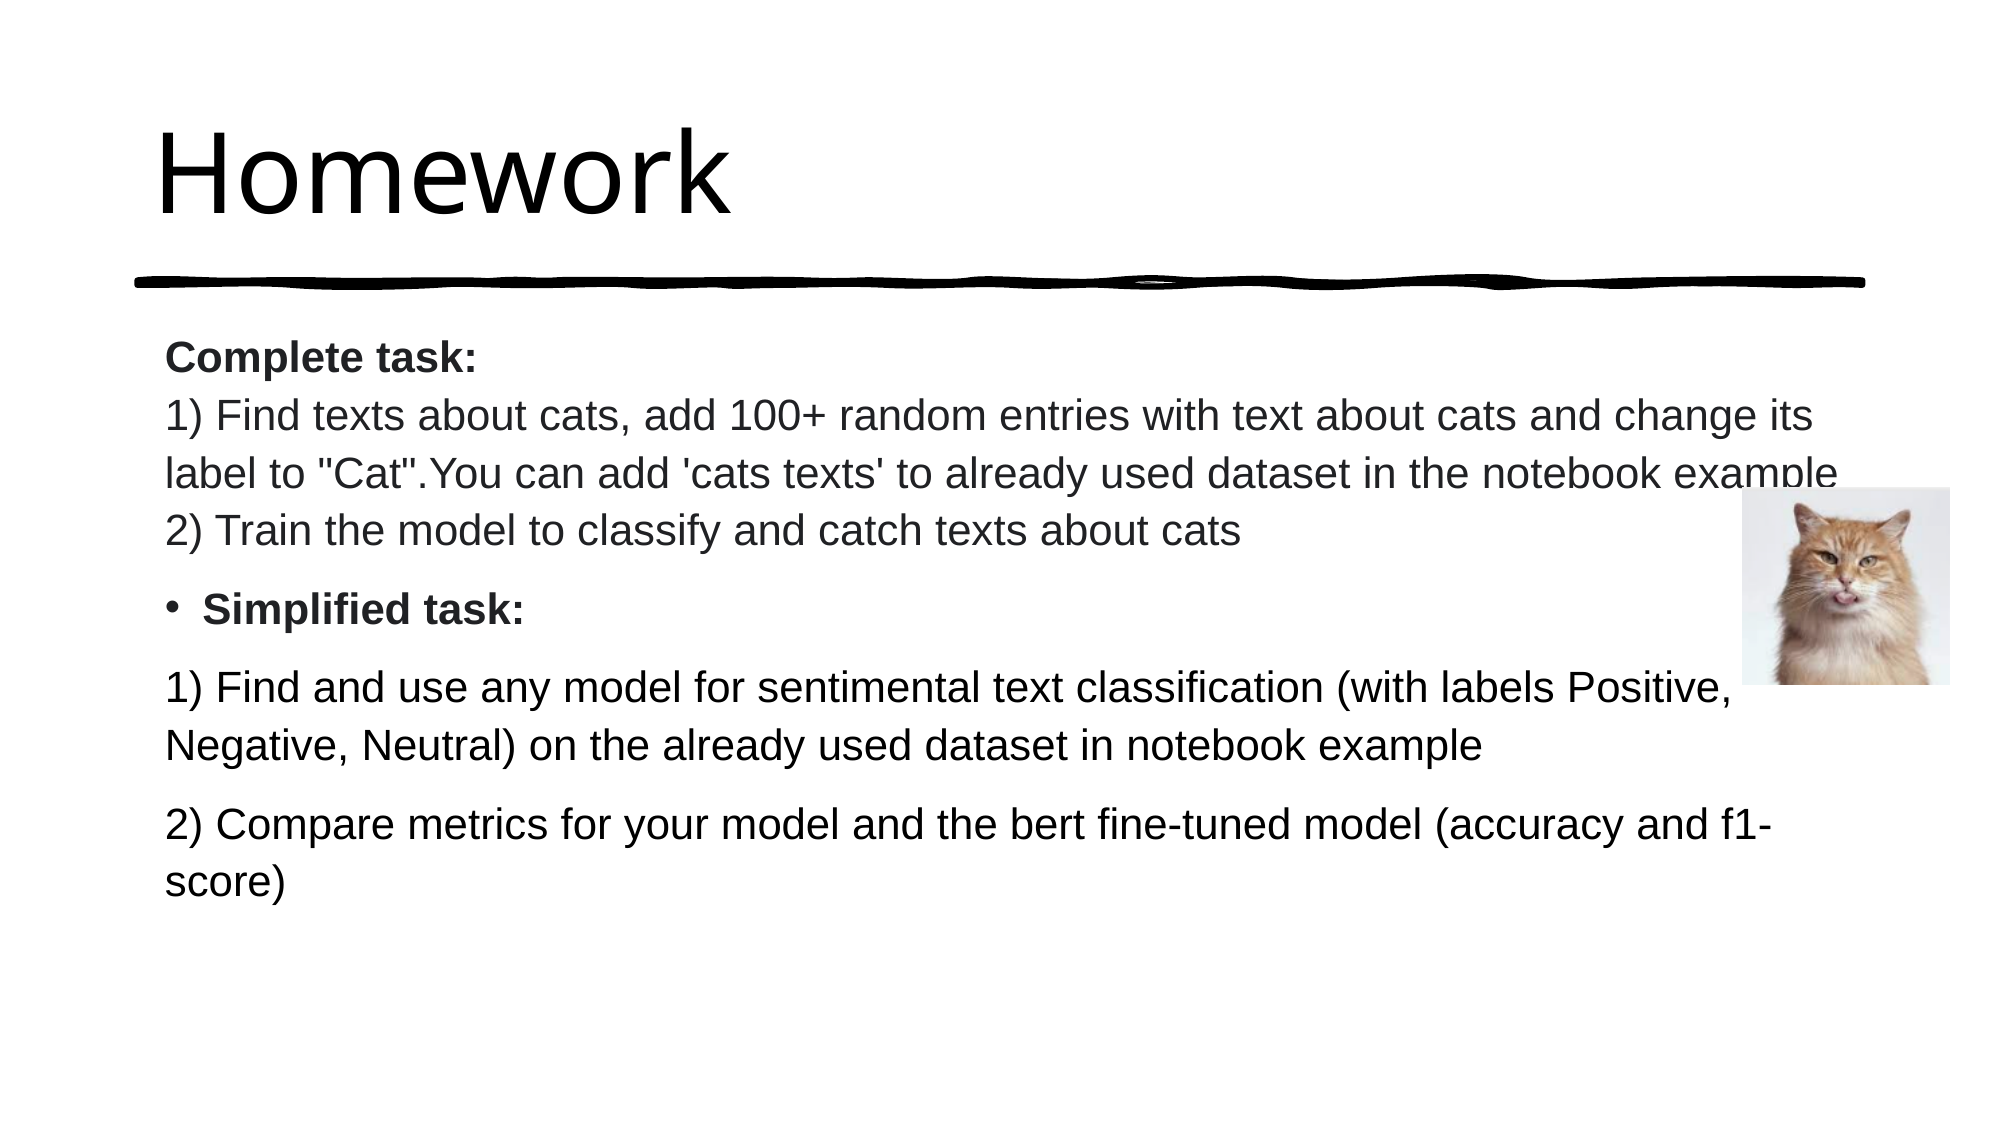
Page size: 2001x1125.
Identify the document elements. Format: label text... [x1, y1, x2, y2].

title Homework [137, 59, 1863, 278]
picture [1742, 487, 1951, 685]
list Complete task: 1) Find texts about cats, add 100+ random entries with text about cats and change its label to "Cat".You can add 'cats texts' to already used dataset in the notebook example 2) Train the model to classify and catch texts about cats Simplified task: 1) Find and use any model for sentimental text classification (with labels Positive, Negative, Neutral) on the already used dataset in notebook example 2) Compare metrics for your model and the bert fine-tuned model (accuracy and f1-score) [150, 316, 1875, 1014]
